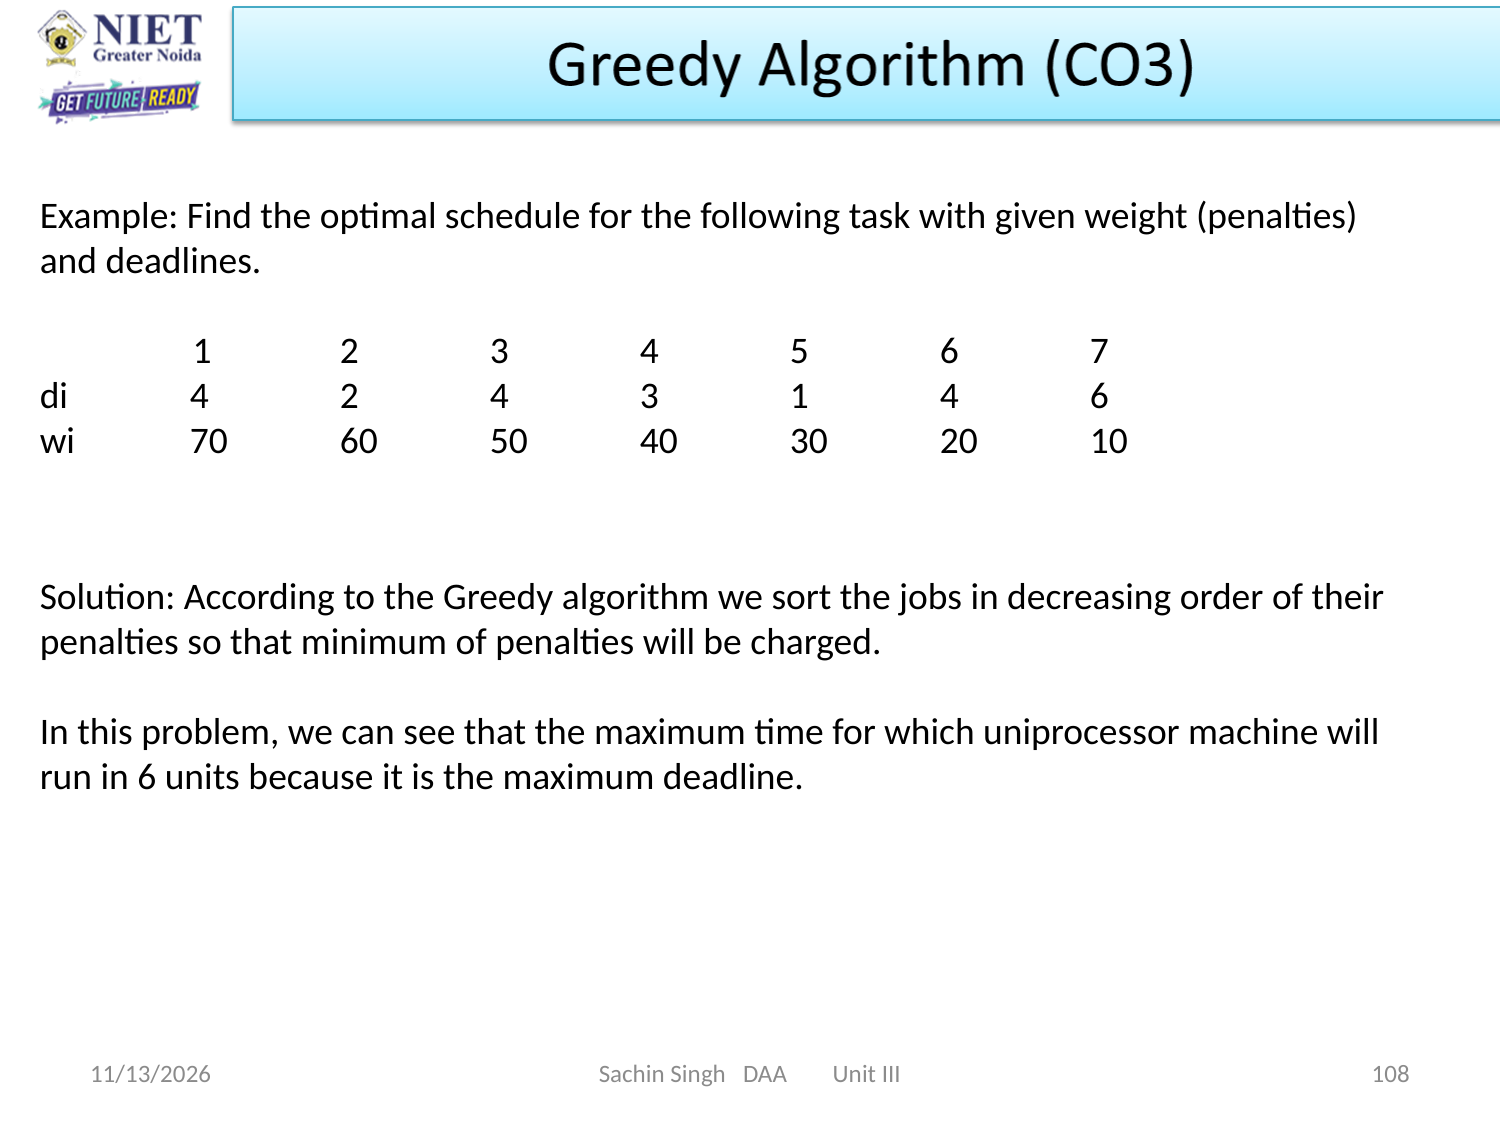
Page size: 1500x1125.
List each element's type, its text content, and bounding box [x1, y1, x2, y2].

text_box Solution: According to the Greedy algorithm we sort the jobs in decreasing order of their penalties so that minimum of penalties will be charged. In this problem, we can see that the maximum time for which uniprocessor machine will run in 6 units because it is the maximum deadline. [24, 564, 1413, 805]
picture [0, 0, 1500, 155]
footer Sachin Singh DAA Unit III [512, 1042, 988, 1103]
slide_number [75, 1042, 425, 1103]
text_box Example: Find the optimal schedule for the following task with given weight (penalties) and deadlines. 1 2 3 4 5 6 7 di 4 2 4 3 1 4 6 wi 70 60 50 40 30 20 10 [24, 183, 1413, 469]
slide_number 108 [1074, 1042, 1425, 1103]
